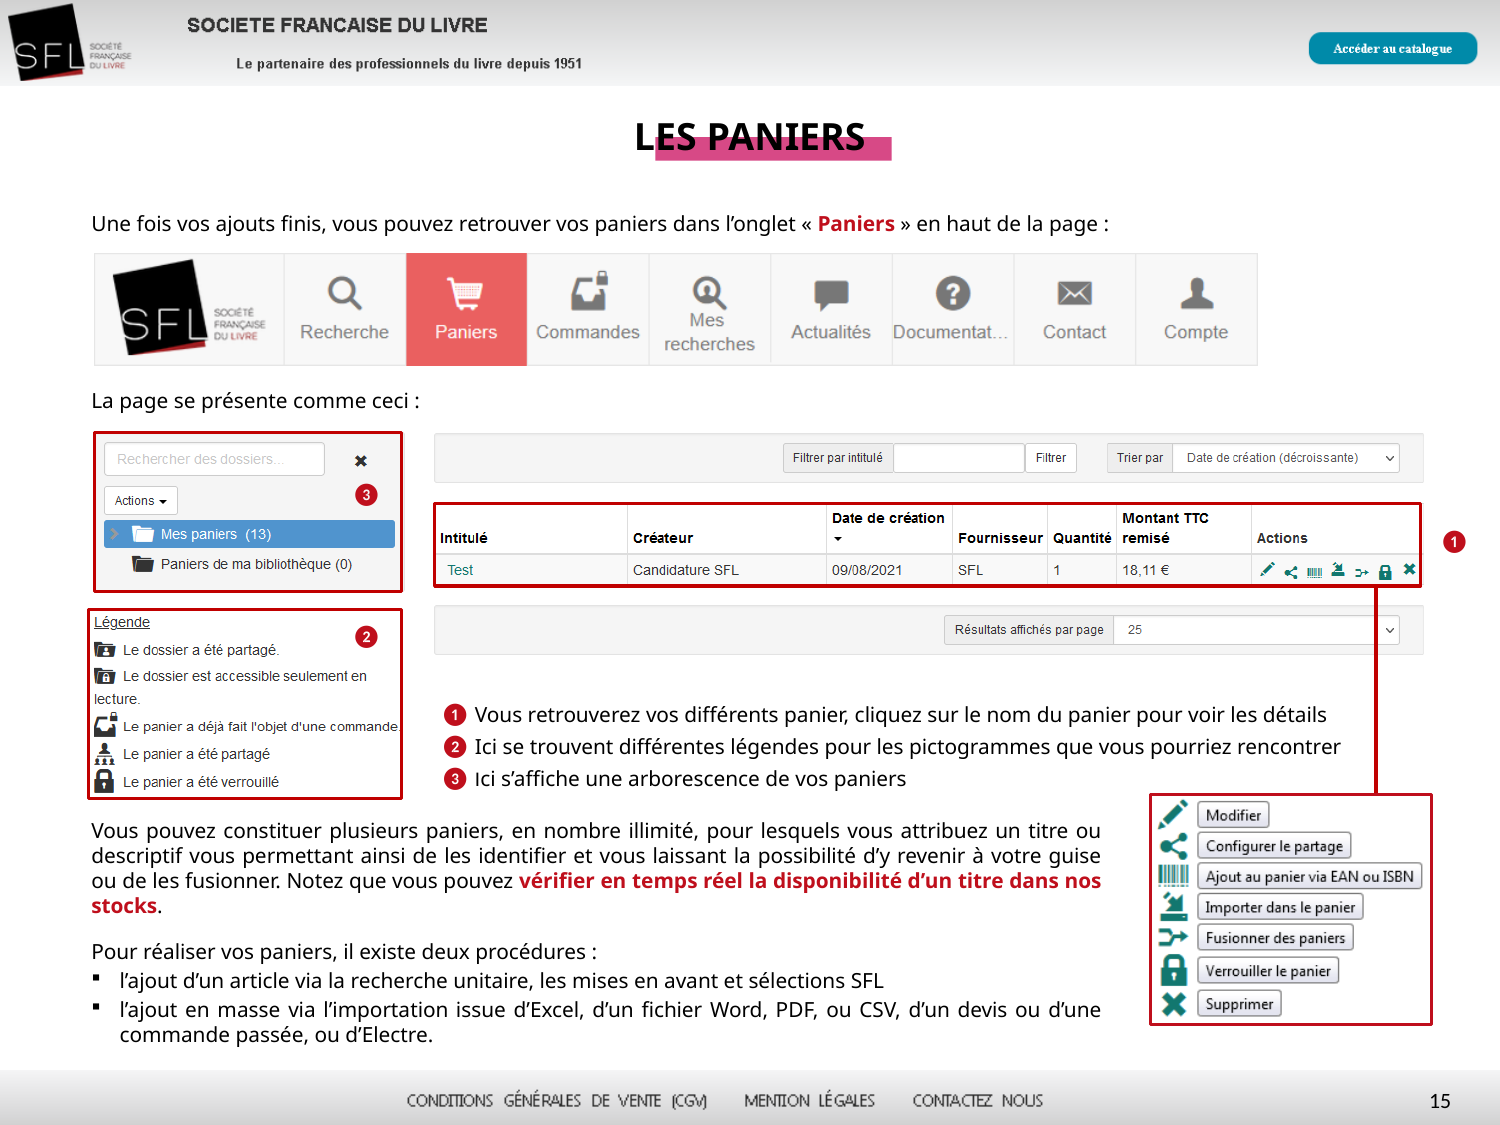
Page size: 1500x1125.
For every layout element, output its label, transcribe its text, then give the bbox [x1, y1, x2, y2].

picture [0, 1070, 1500, 1125]
text_box La page se présente comme ceci : [76, 380, 1412, 421]
picture [0, 0, 1500, 87]
text_box ❶ [1428, 519, 1471, 562]
picture [94, 253, 1259, 366]
text_box LES PANIERS [0, 93, 1500, 201]
text_box Vous pouvez constituer plusieurs paniers, en nombre illimité, pour lesquels vous attribuez un titre ou descriptif vous permettant ainsi de les identifier et vous laissant la possibilité d’y revenir à votre guise ou de les fusionner. Notez que vous pouvez vérifier en temps réel la disponibilité d’un titre dans nos stocks. Pour réaliser vos paniers, il existe deux procédures : l’ajout d’un article via la recherche unitaire, les mises en avant et sélections SFL l’ajout en masse via l’importation issue d’Excel, d’un fichier Word, PDF, ou CSV, d’un devis ou d’une commande passée, ou d’Electre. [76, 810, 1117, 1055]
text_box Une fois vos ajouts finis, vous pouvez retrouver vos paniers dans l’onglet « Paniers » en haut de la page : [76, 203, 1412, 243]
picture [94, 432, 1431, 1024]
